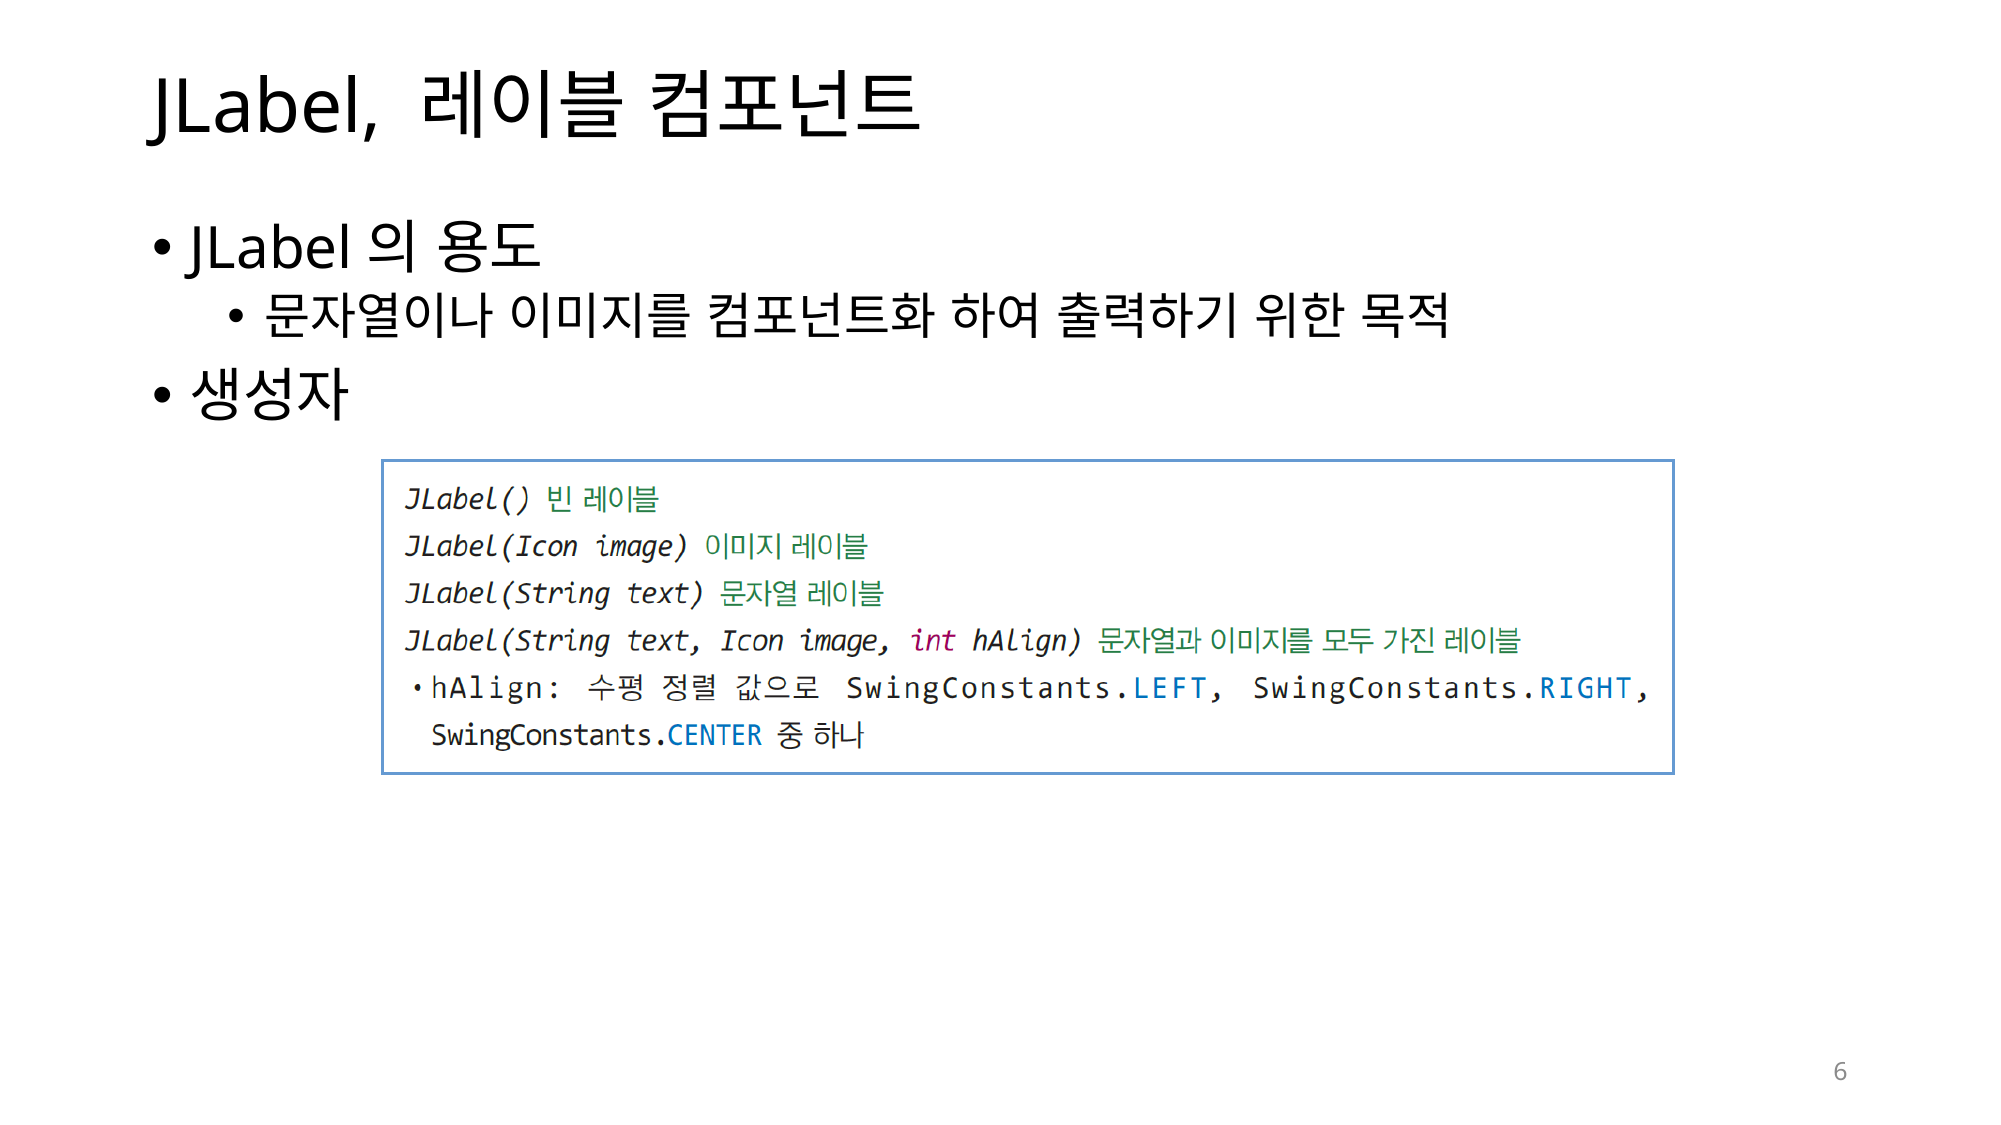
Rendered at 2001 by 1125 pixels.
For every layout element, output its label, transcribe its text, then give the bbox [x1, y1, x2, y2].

slide_number 6 [1412, 1042, 1863, 1103]
list JLabel의 용도 문자열이나 이미지를 컴포넌트화 하여 출력하기 위한 목적 생성자 [137, 210, 1863, 925]
title JLabel, 레이블 컴포넌트 [137, 0, 1863, 210]
picture [374, 454, 1683, 782]
